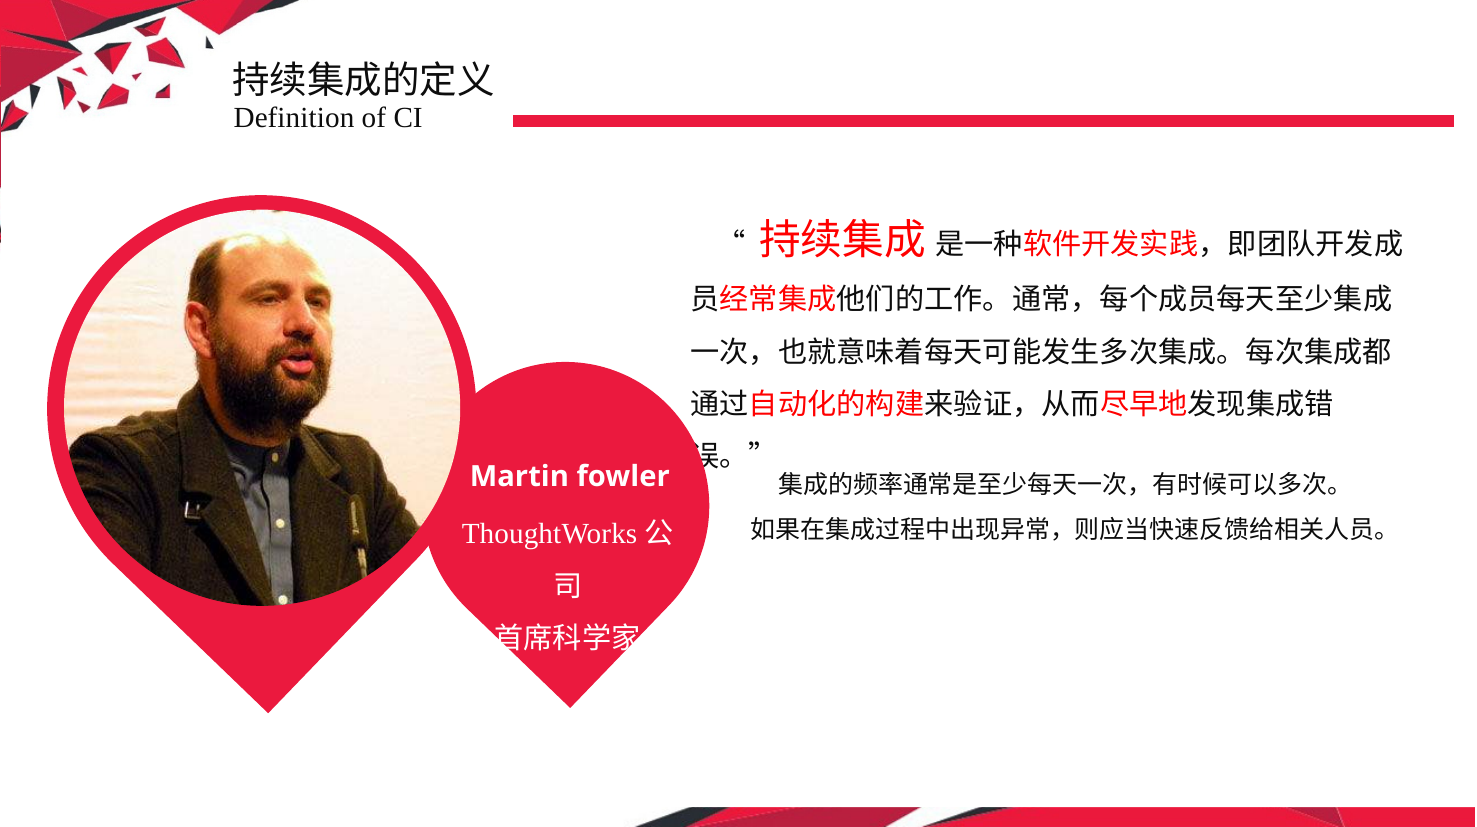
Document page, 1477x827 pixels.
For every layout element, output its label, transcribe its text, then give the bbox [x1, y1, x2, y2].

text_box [46, 195, 748, 649]
text_box 持续集成的定义 [217, 48, 510, 109]
picture [0, 0, 1475, 827]
text_box 集成的频率通常是至少每天一次，有时候可以多次。 如果在集成过程中出现异常，则应当快速反馈给相关人员。 [752, 443, 1454, 553]
text_box Definition of CI [218, 91, 438, 141]
text_box “ 持续集成 是一种软件开发实践，即团队开发成员经常集成他们的工作。通常，每个成员每天至少集成一次，也就意味着每天可能发生多次集成。每次集成都通过自动化的构建来验证，从而尽早地发现集成错误。” [670, 178, 1441, 443]
text_box [509, 111, 1458, 131]
